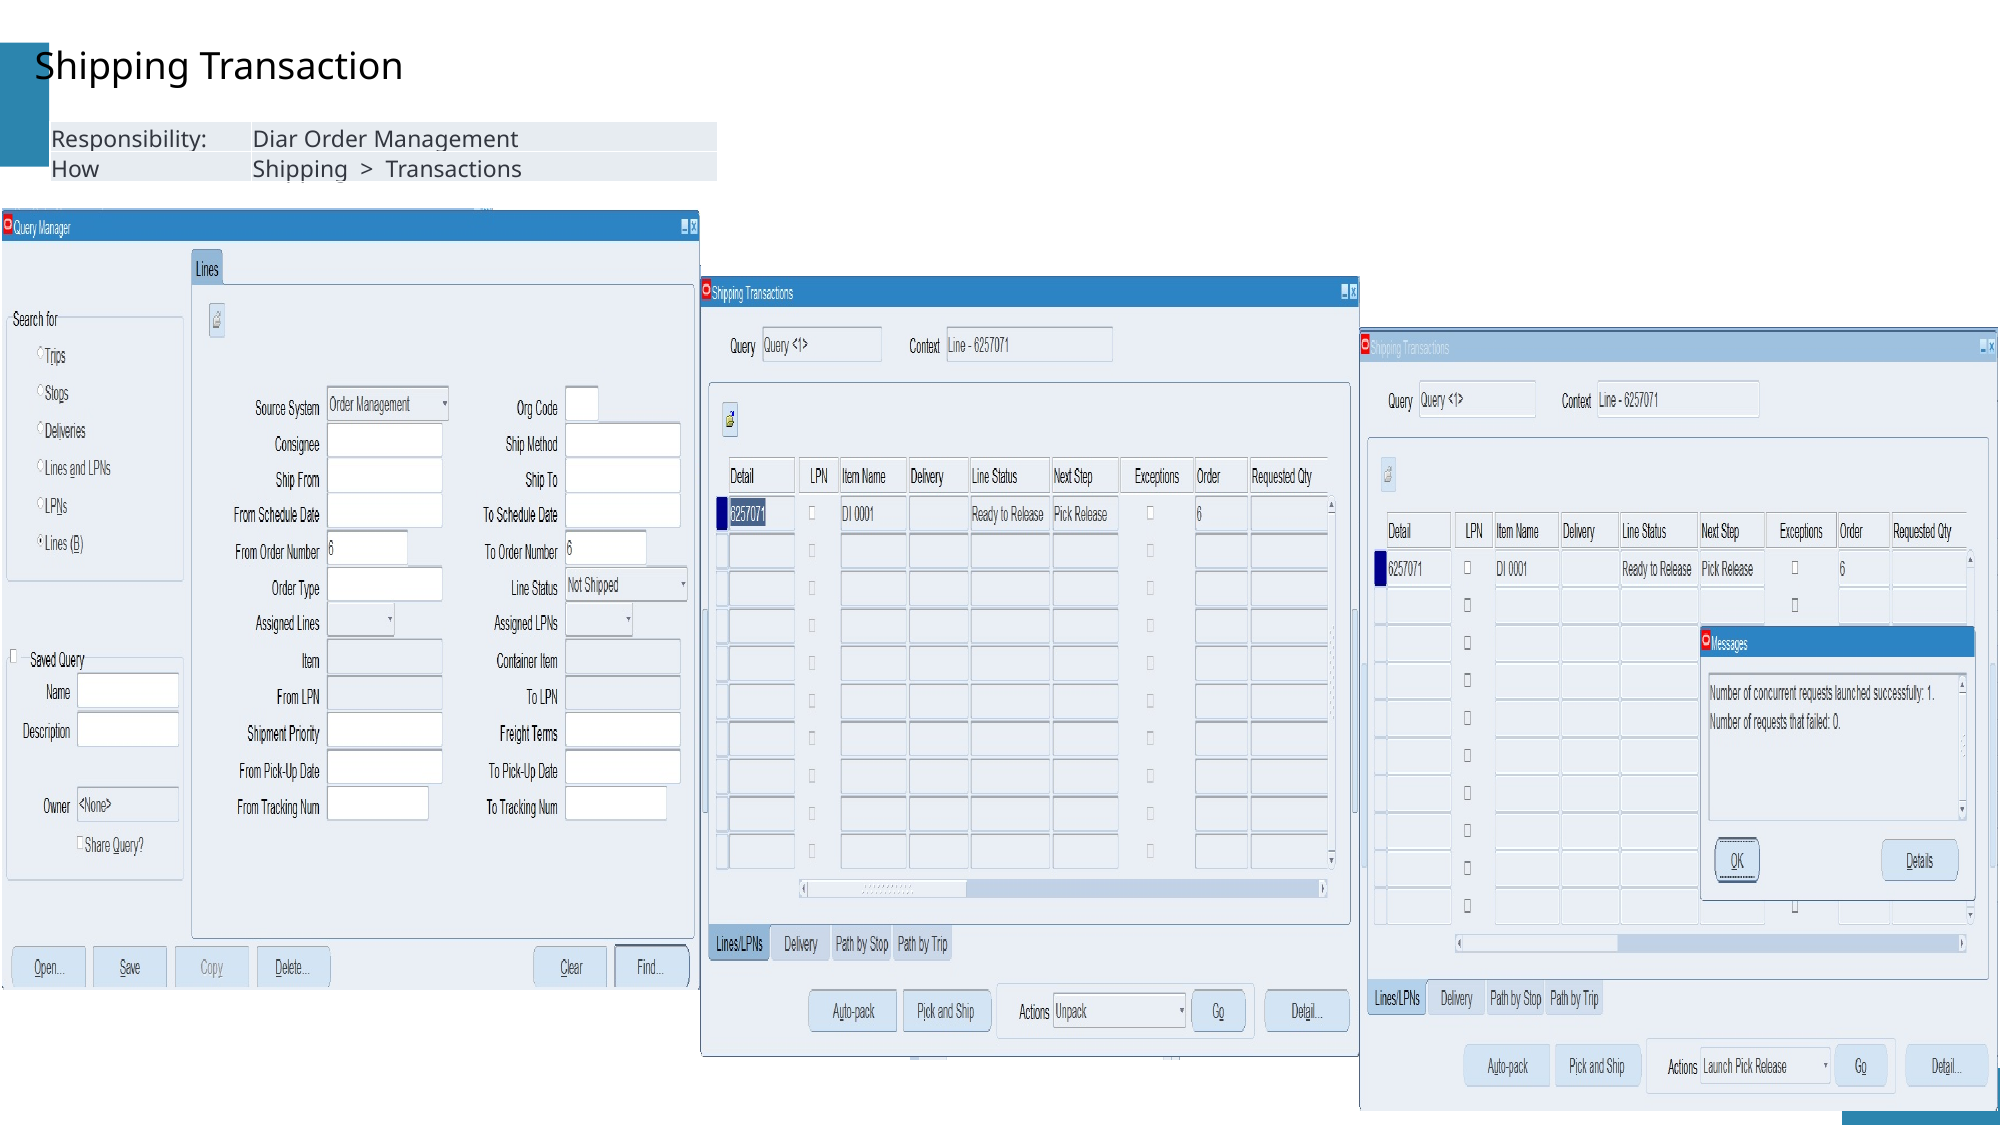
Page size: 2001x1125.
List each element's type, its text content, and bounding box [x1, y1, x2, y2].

table_cell How [51, 152, 251, 181]
table_cell Shipping > Transactions [252, 152, 717, 181]
table_header Diar Order Management [252, 122, 717, 151]
text_box Shipping Transaction [19, 34, 1021, 94]
table_header Responsibility: [51, 122, 251, 151]
picture [2, 208, 1998, 1111]
